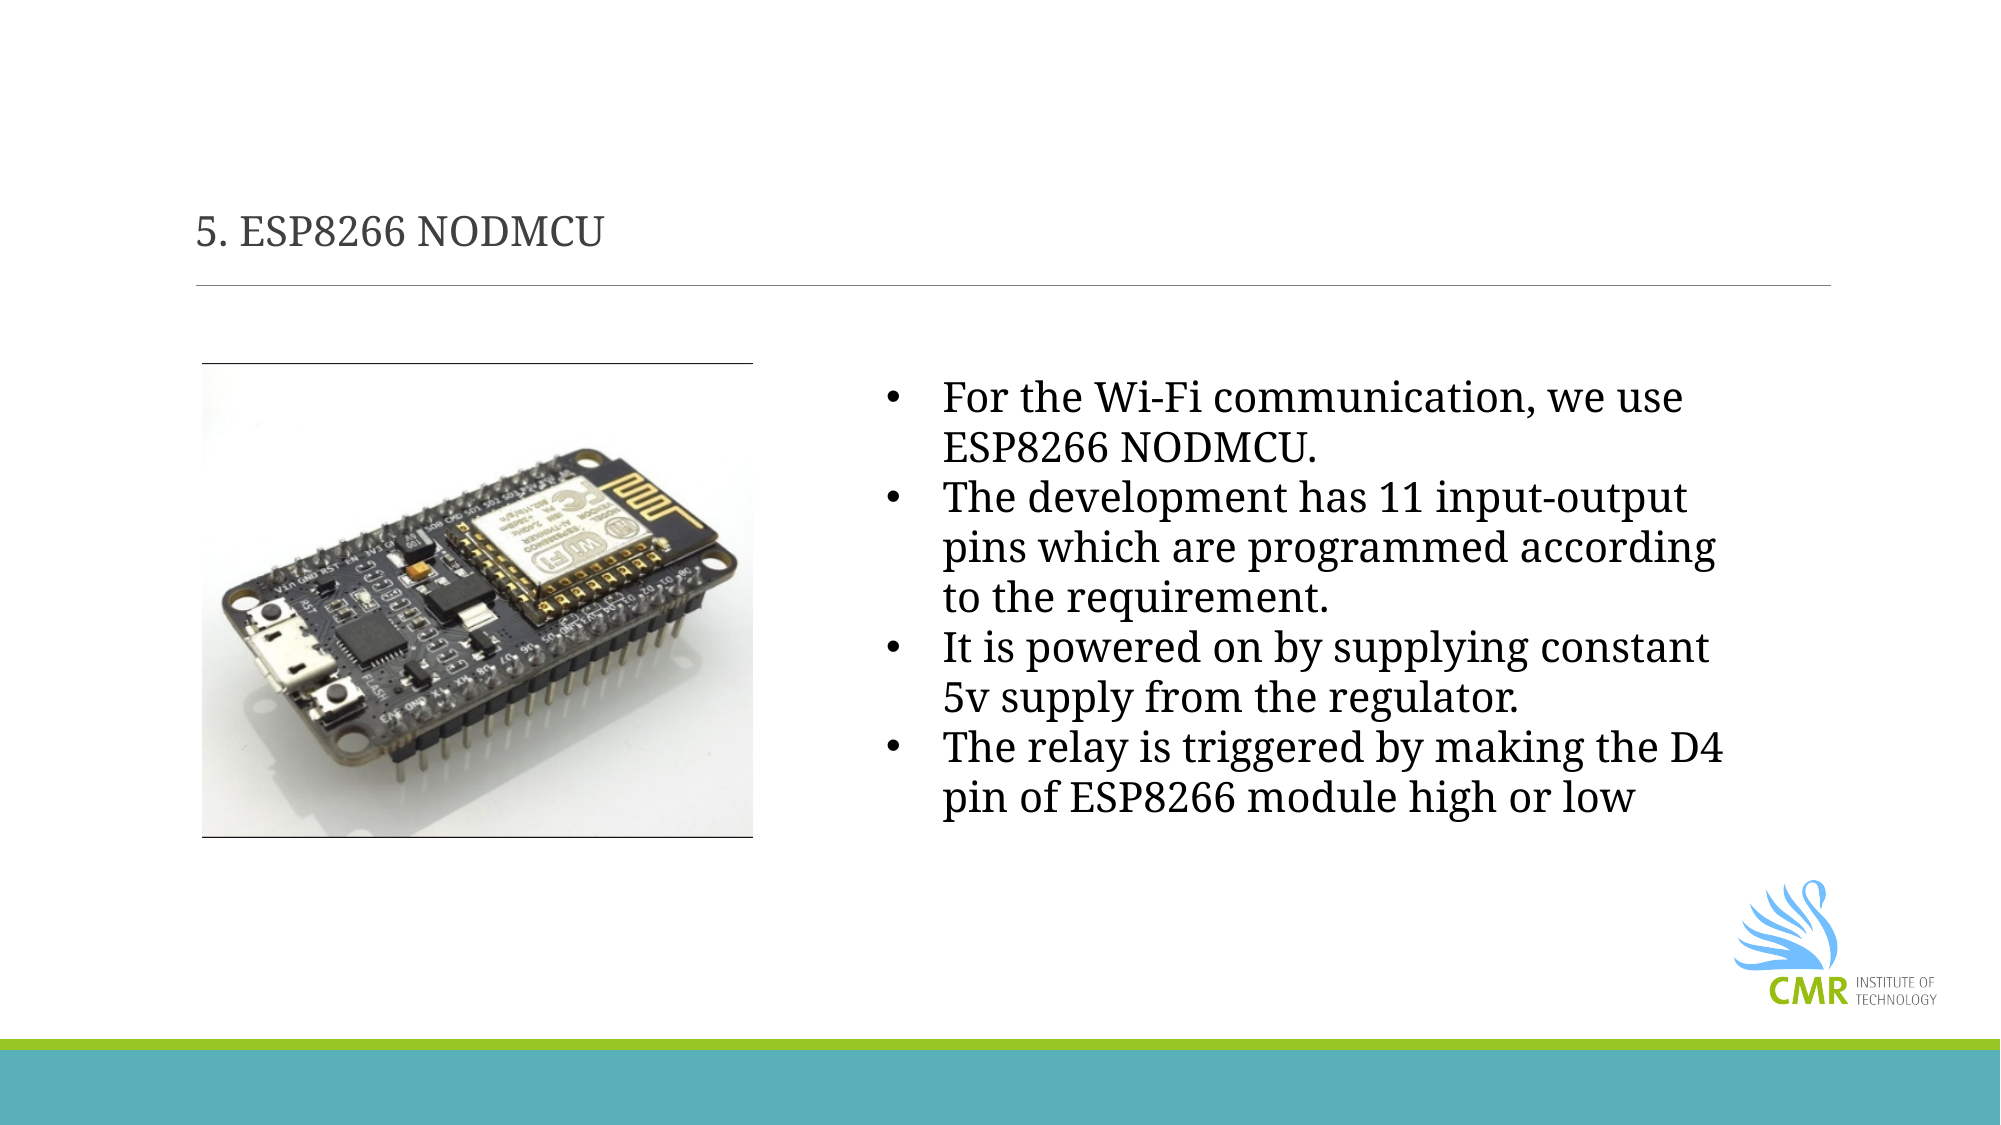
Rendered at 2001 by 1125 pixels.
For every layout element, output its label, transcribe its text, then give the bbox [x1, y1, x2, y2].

picture [201, 362, 753, 839]
list 5. ESP8266 NODMCU [180, 50, 1830, 963]
text_box For the Wi-Fi communication, we use ESP8266 NODMCU. The development has 11 input-output pins which are programmed according to the requirement. It is powered on by supplying constant 5v supply from the regulator. The relay is triggered by making the D4 pin of ESP8266 module high or low [871, 363, 1765, 829]
picture [1734, 880, 1938, 1005]
